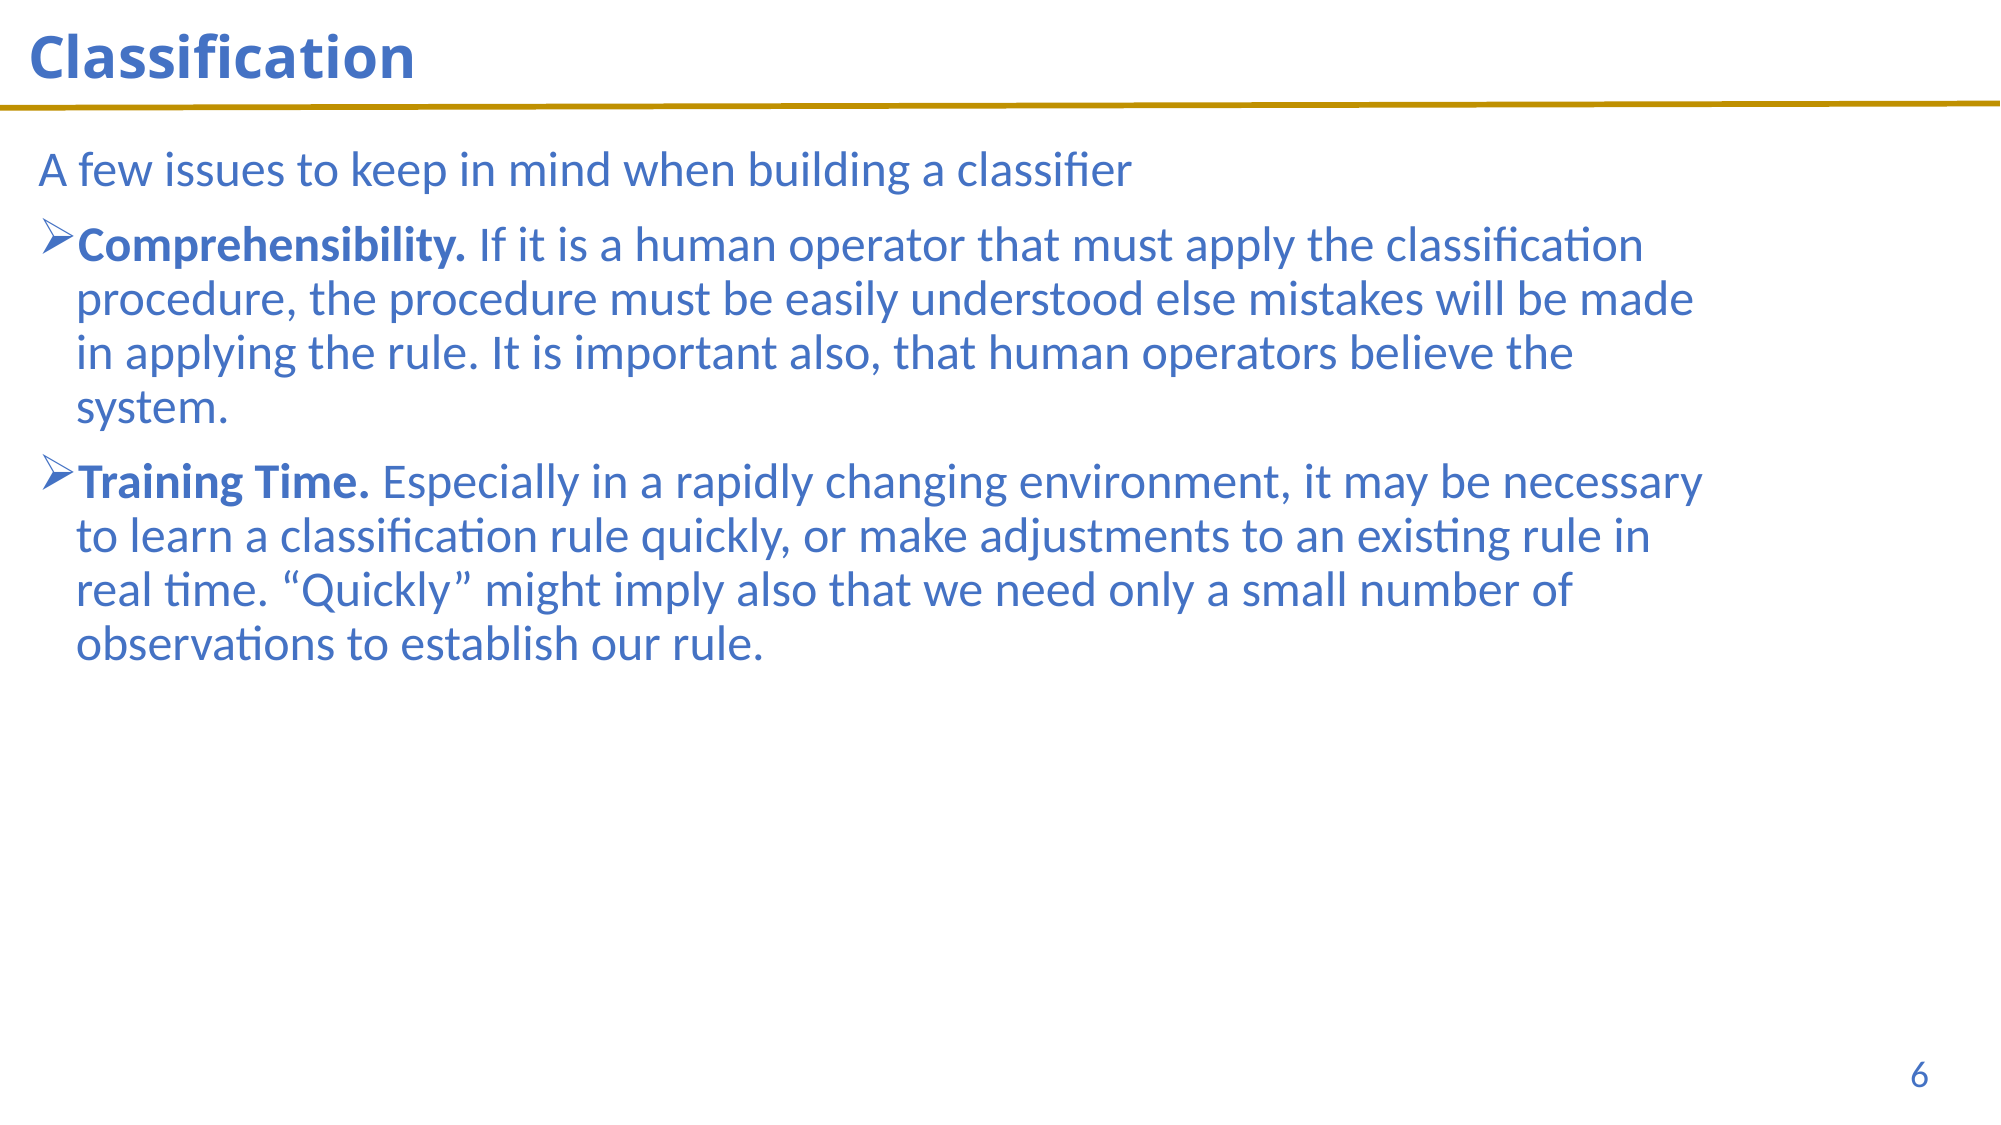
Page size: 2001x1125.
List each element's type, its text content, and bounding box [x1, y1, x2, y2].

list A few issues to keep in mind when building a classifier Comprehensibility. If it is a human operator that must apply the classification procedure, the procedure must be easily understood else mistakes will be made in applying the rule. It is important also, that human operators believe the system. Training Time. Especially in a rapidly changing environment, it may be necessary to learn a classification rule quickly, or make adjustments to an existing rule in real time. “Quickly” might imply also that we need only a small number of observations to establish our rule. [23, 135, 1749, 850]
title Classification [13, 0, 1739, 120]
slide_number 6 [1493, 1042, 1944, 1103]
